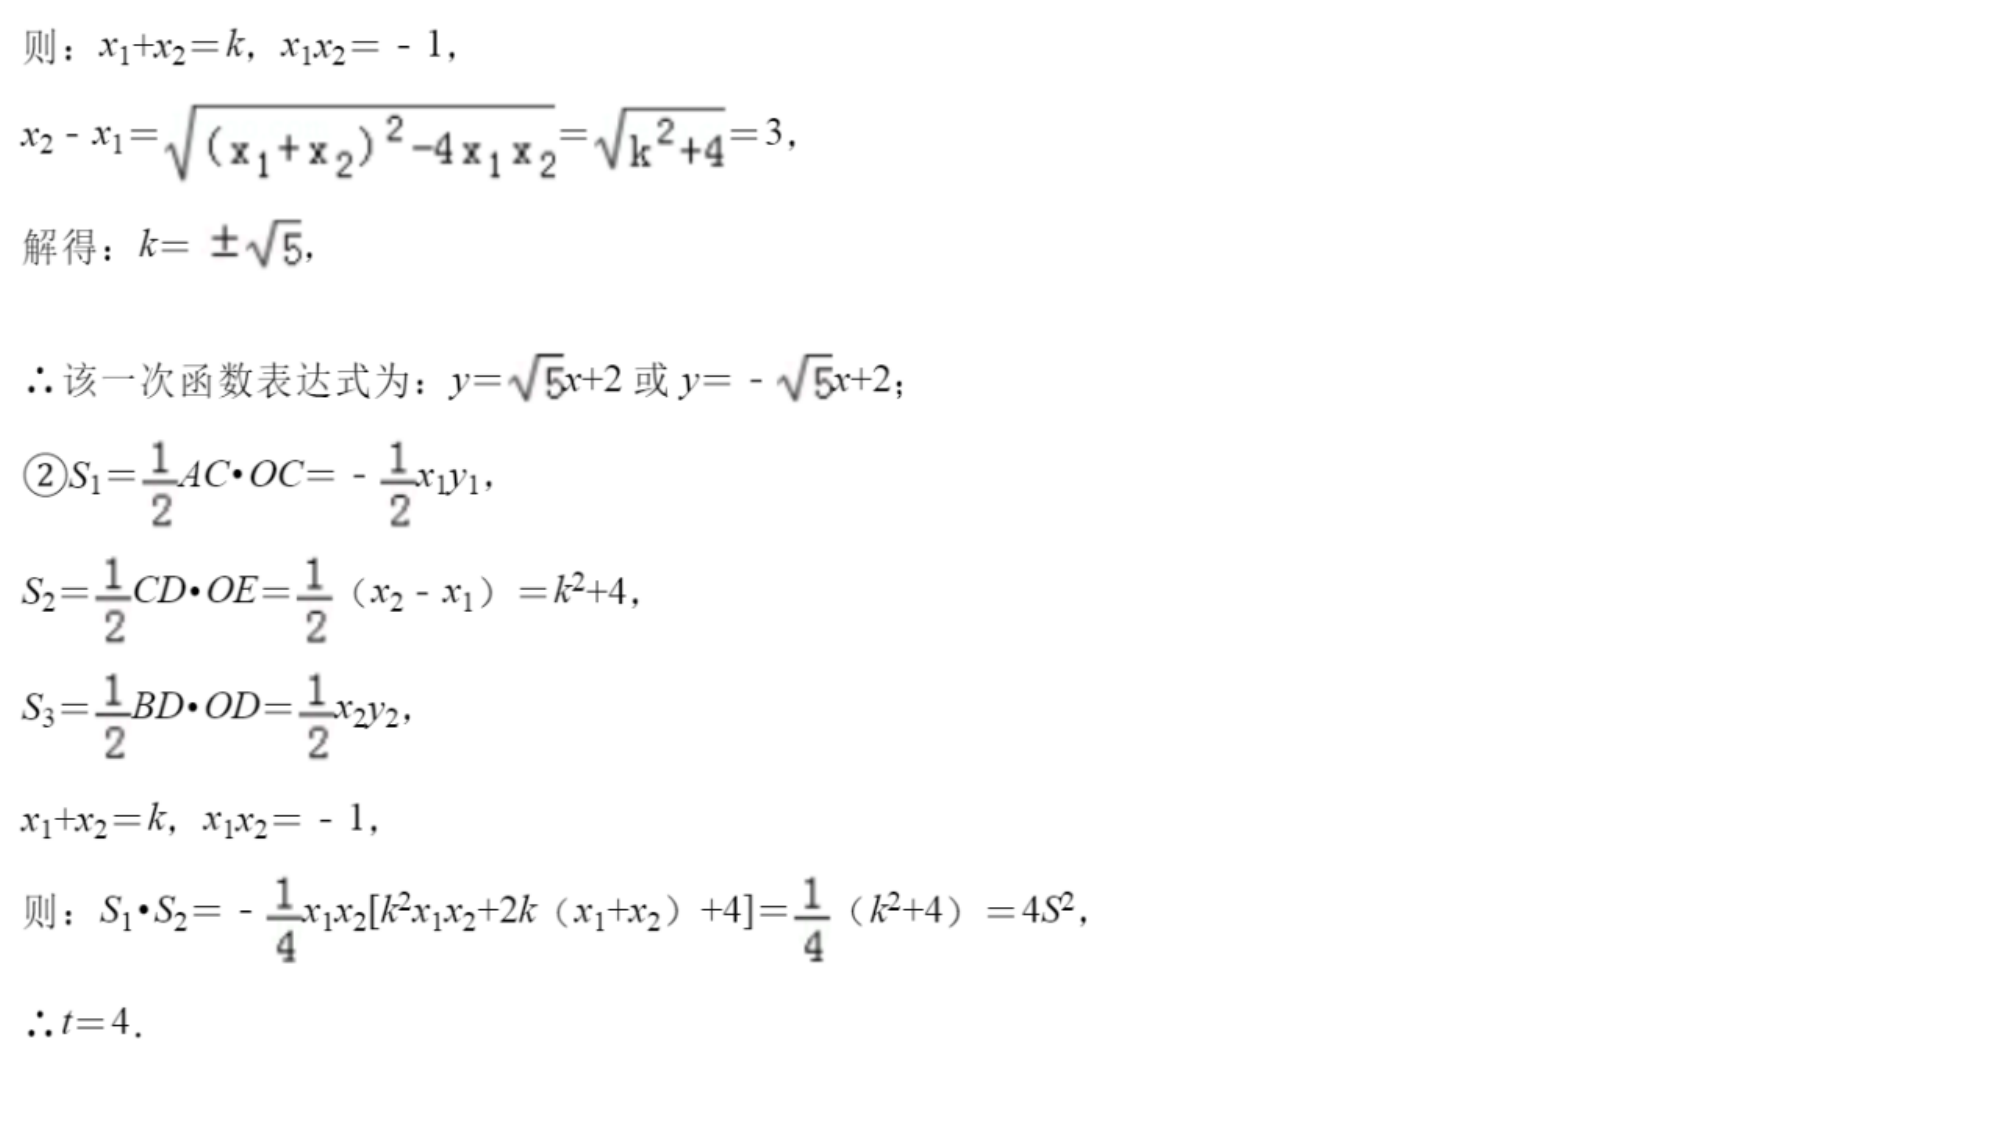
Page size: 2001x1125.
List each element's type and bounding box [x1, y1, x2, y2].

picture [0, 0, 996, 277]
picture [0, 335, 1343, 1050]
